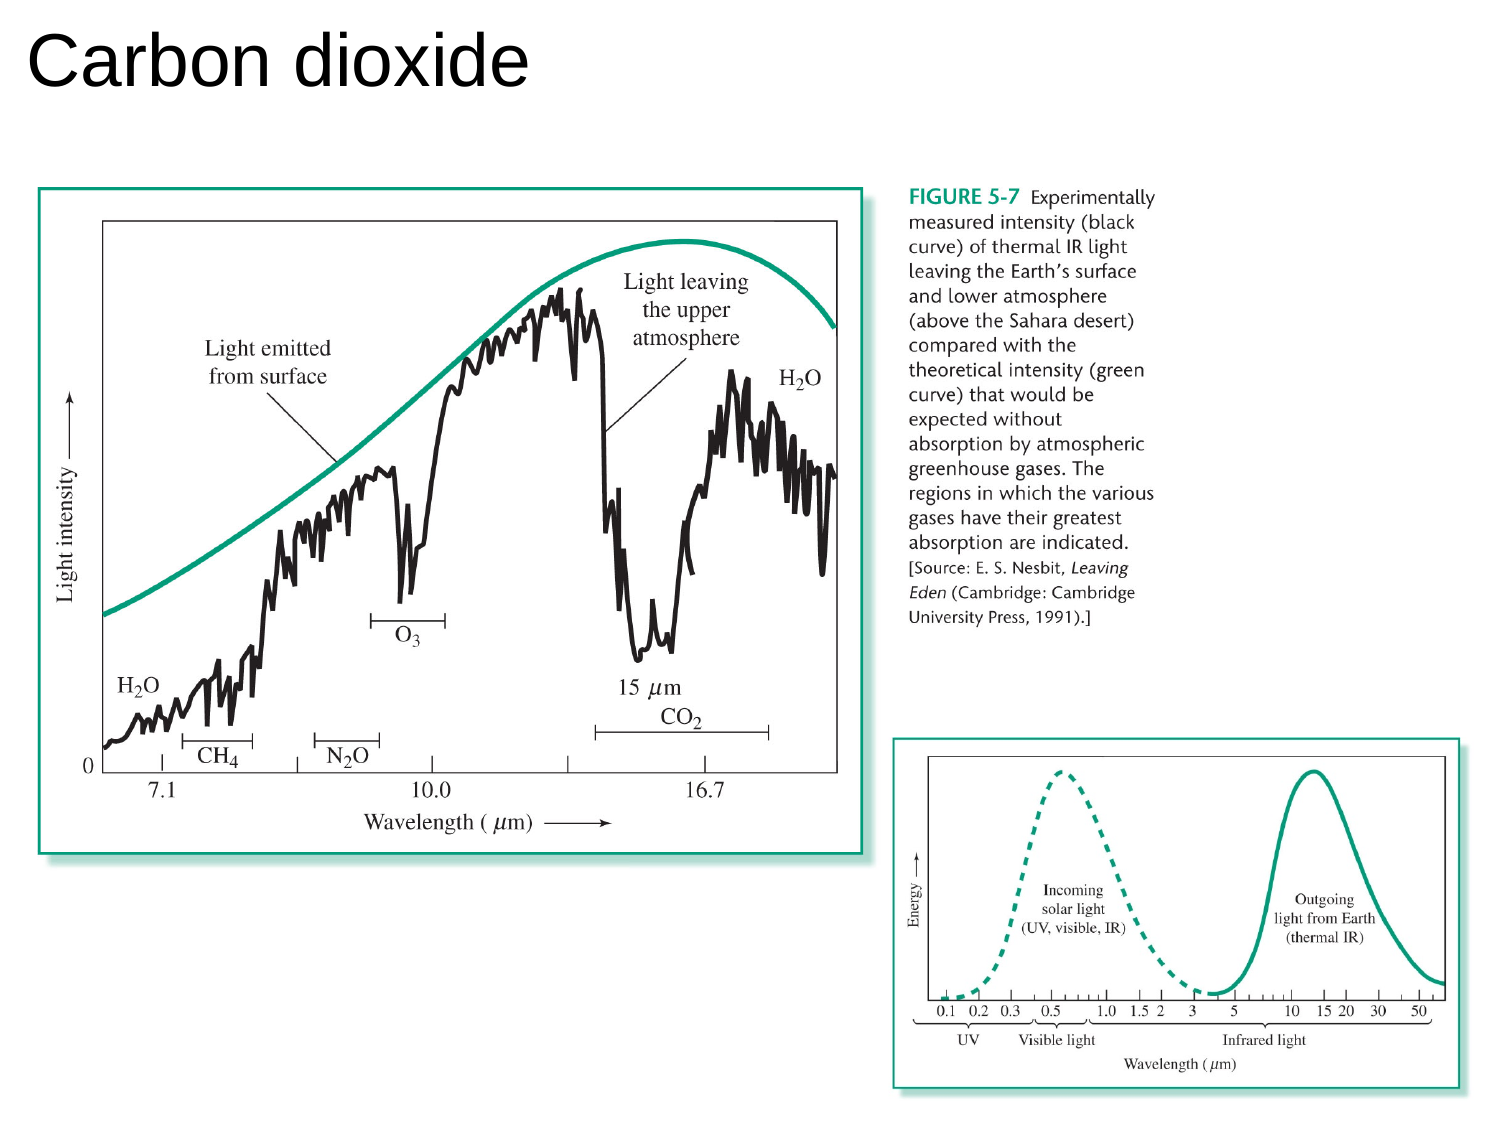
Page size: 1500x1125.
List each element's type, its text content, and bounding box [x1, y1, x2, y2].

picture [37, 187, 1475, 1103]
title Carbon dioxide [11, 3, 1306, 222]
